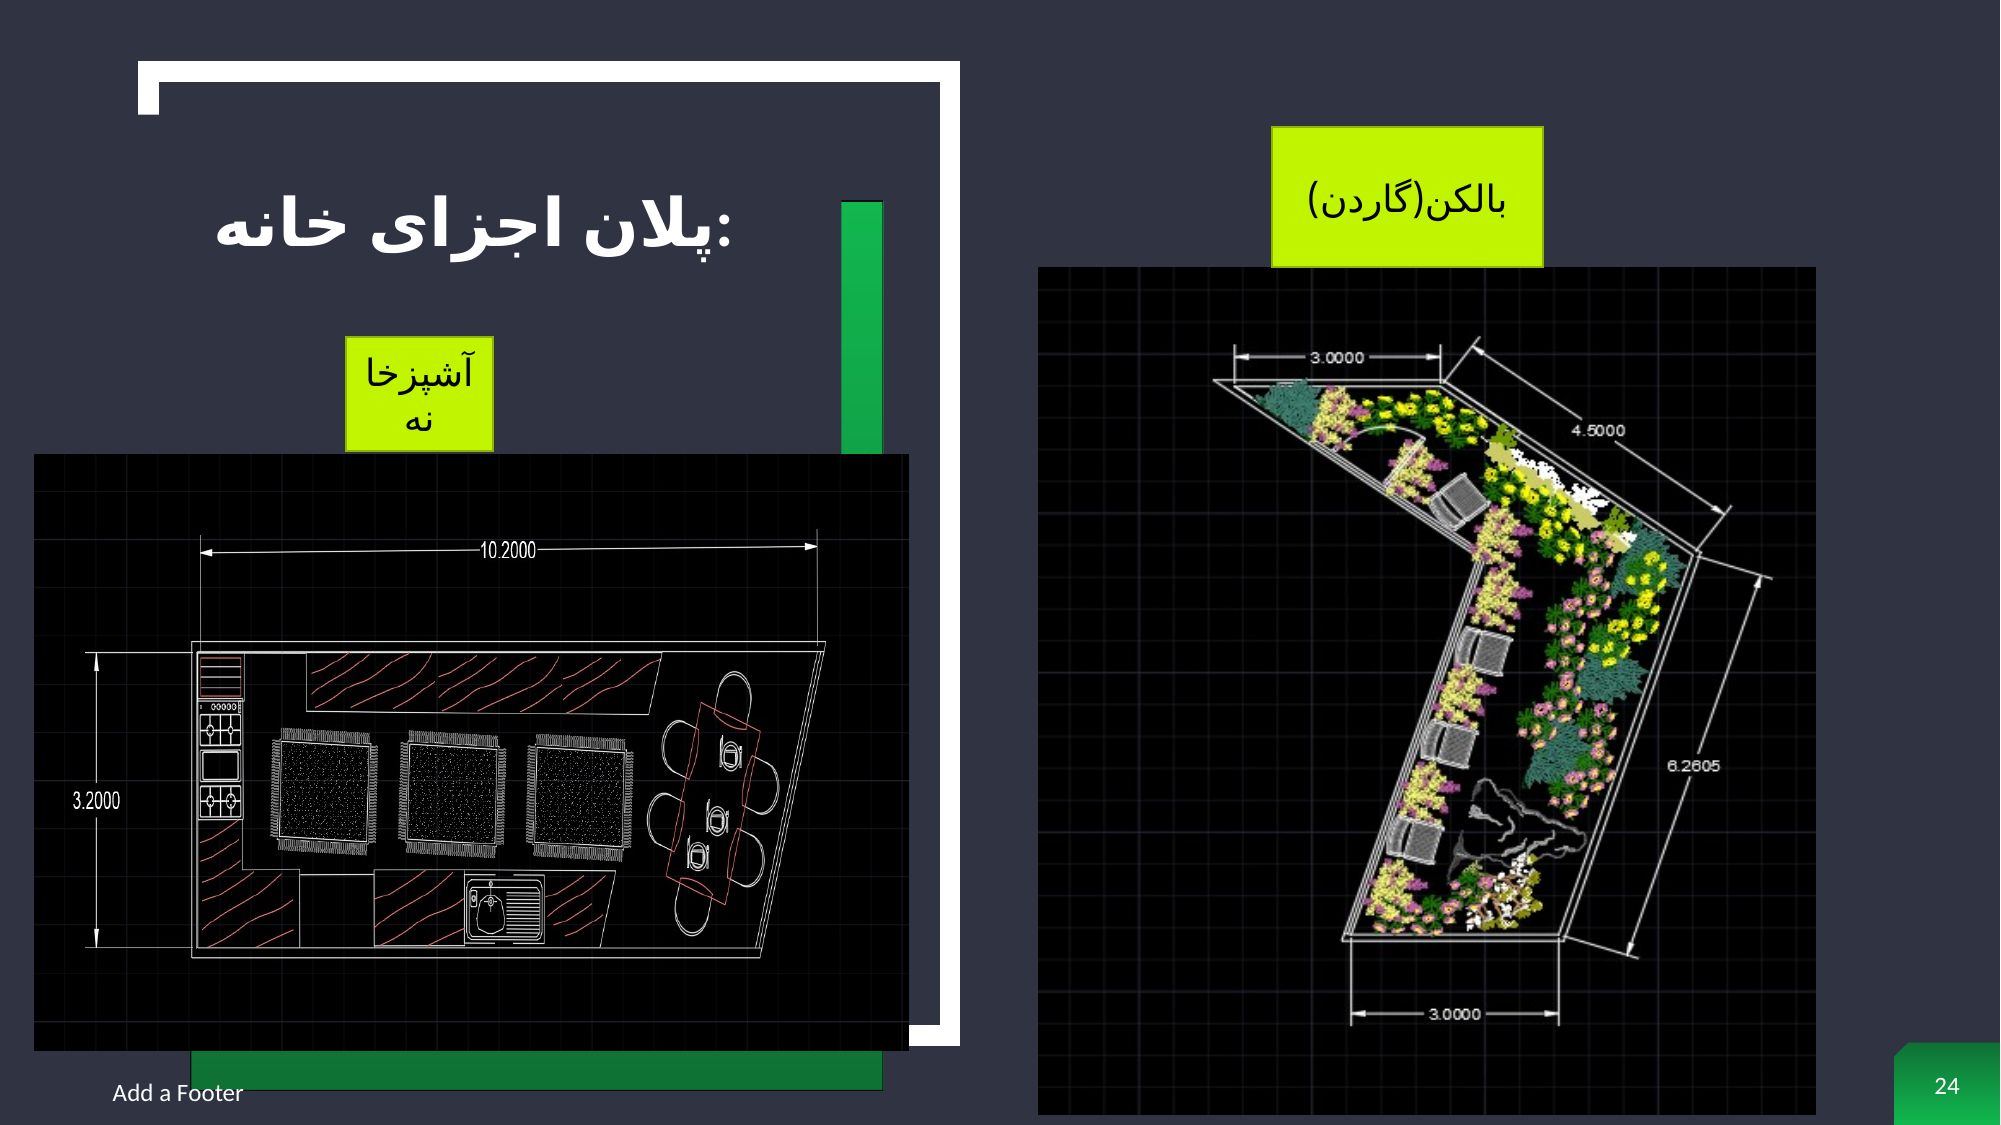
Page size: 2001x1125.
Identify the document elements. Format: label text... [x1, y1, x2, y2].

footer Add a Footer [97, 1061, 773, 1121]
slide_number 24 [1894, 1050, 2000, 1118]
text_box بالکن(گاردن) [1271, 126, 1544, 267]
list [34, 454, 909, 1051]
text_box آشپزخانه [345, 336, 494, 452]
title پلان اجزای خانه: [120, 174, 792, 275]
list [1038, 267, 1816, 1115]
